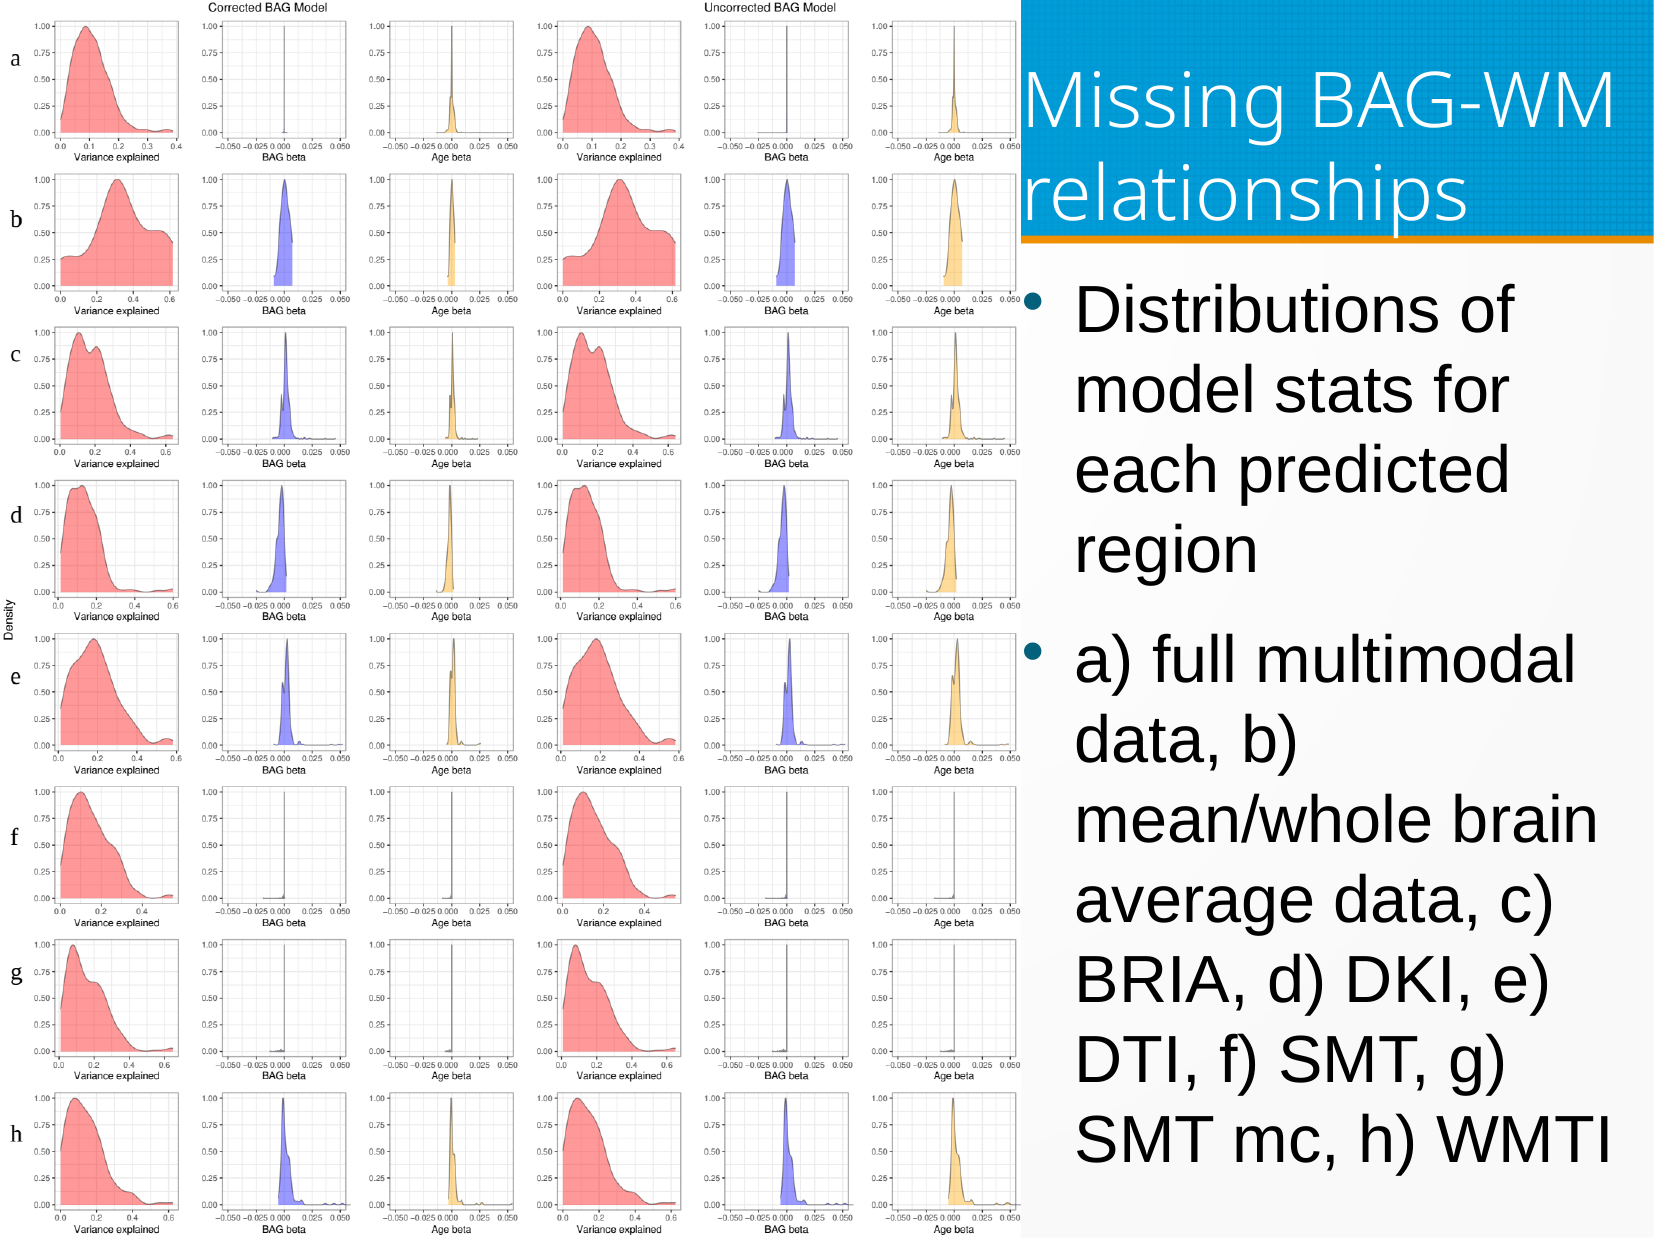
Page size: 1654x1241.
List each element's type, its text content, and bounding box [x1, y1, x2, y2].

text_box Distributions of model stats for each predicted region a) full multimodal data, b) mean/whole brain average data, c) BRIA, d) DKI, e) DTI, f) SMT, g) SMT mc, h) WMTI [1026, 265, 1624, 1211]
picture [0, 0, 1654, 1241]
title Missing BAG-WM relationships [1023, 0, 1624, 236]
